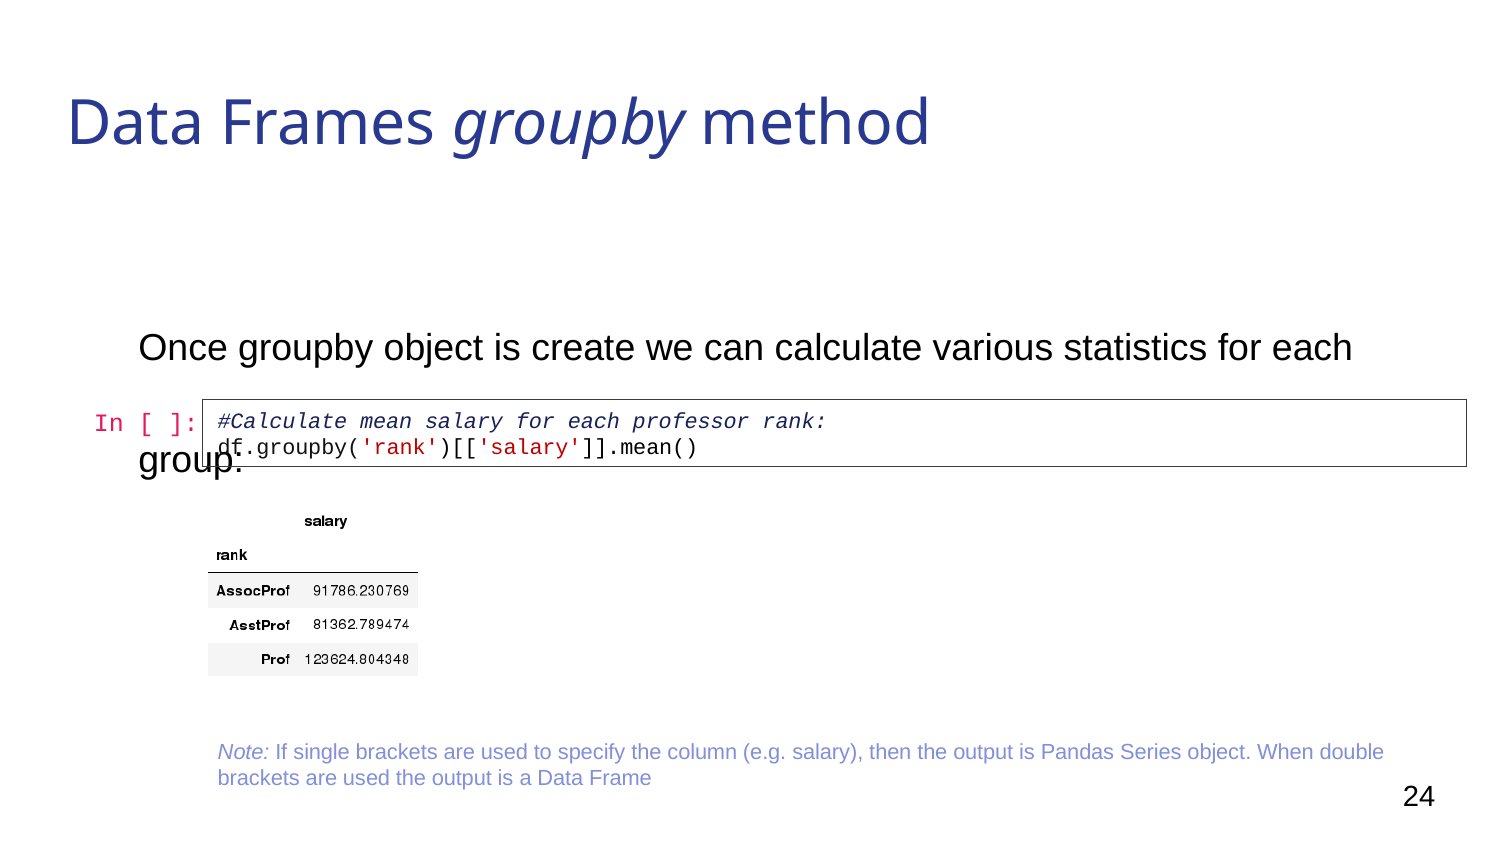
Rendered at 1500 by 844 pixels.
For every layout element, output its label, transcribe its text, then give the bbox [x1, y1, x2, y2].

text_box Once groupby object is create we can calculate various statistics for each group: [123, 444, 1406, 488]
text_box Once groupby object is create we can calculate various statistics for each group: [123, 247, 1406, 399]
text_box #Calculate mean salary for each professor rank: df.groupby('rank')[['salary']].mean() [202, 399, 1467, 467]
picture [202, 498, 441, 676]
text_box In [ ]: [24, 399, 202, 444]
title Data Frames groupby method [51, 67, 1449, 167]
text_box Note: If single brackets are used to specify the column (e.g. salary), then the output is Pandas Series object. When double brackets are used the output is a Data Frame [202, 730, 1460, 798]
slide_number 24 [1387, 762, 1478, 828]
